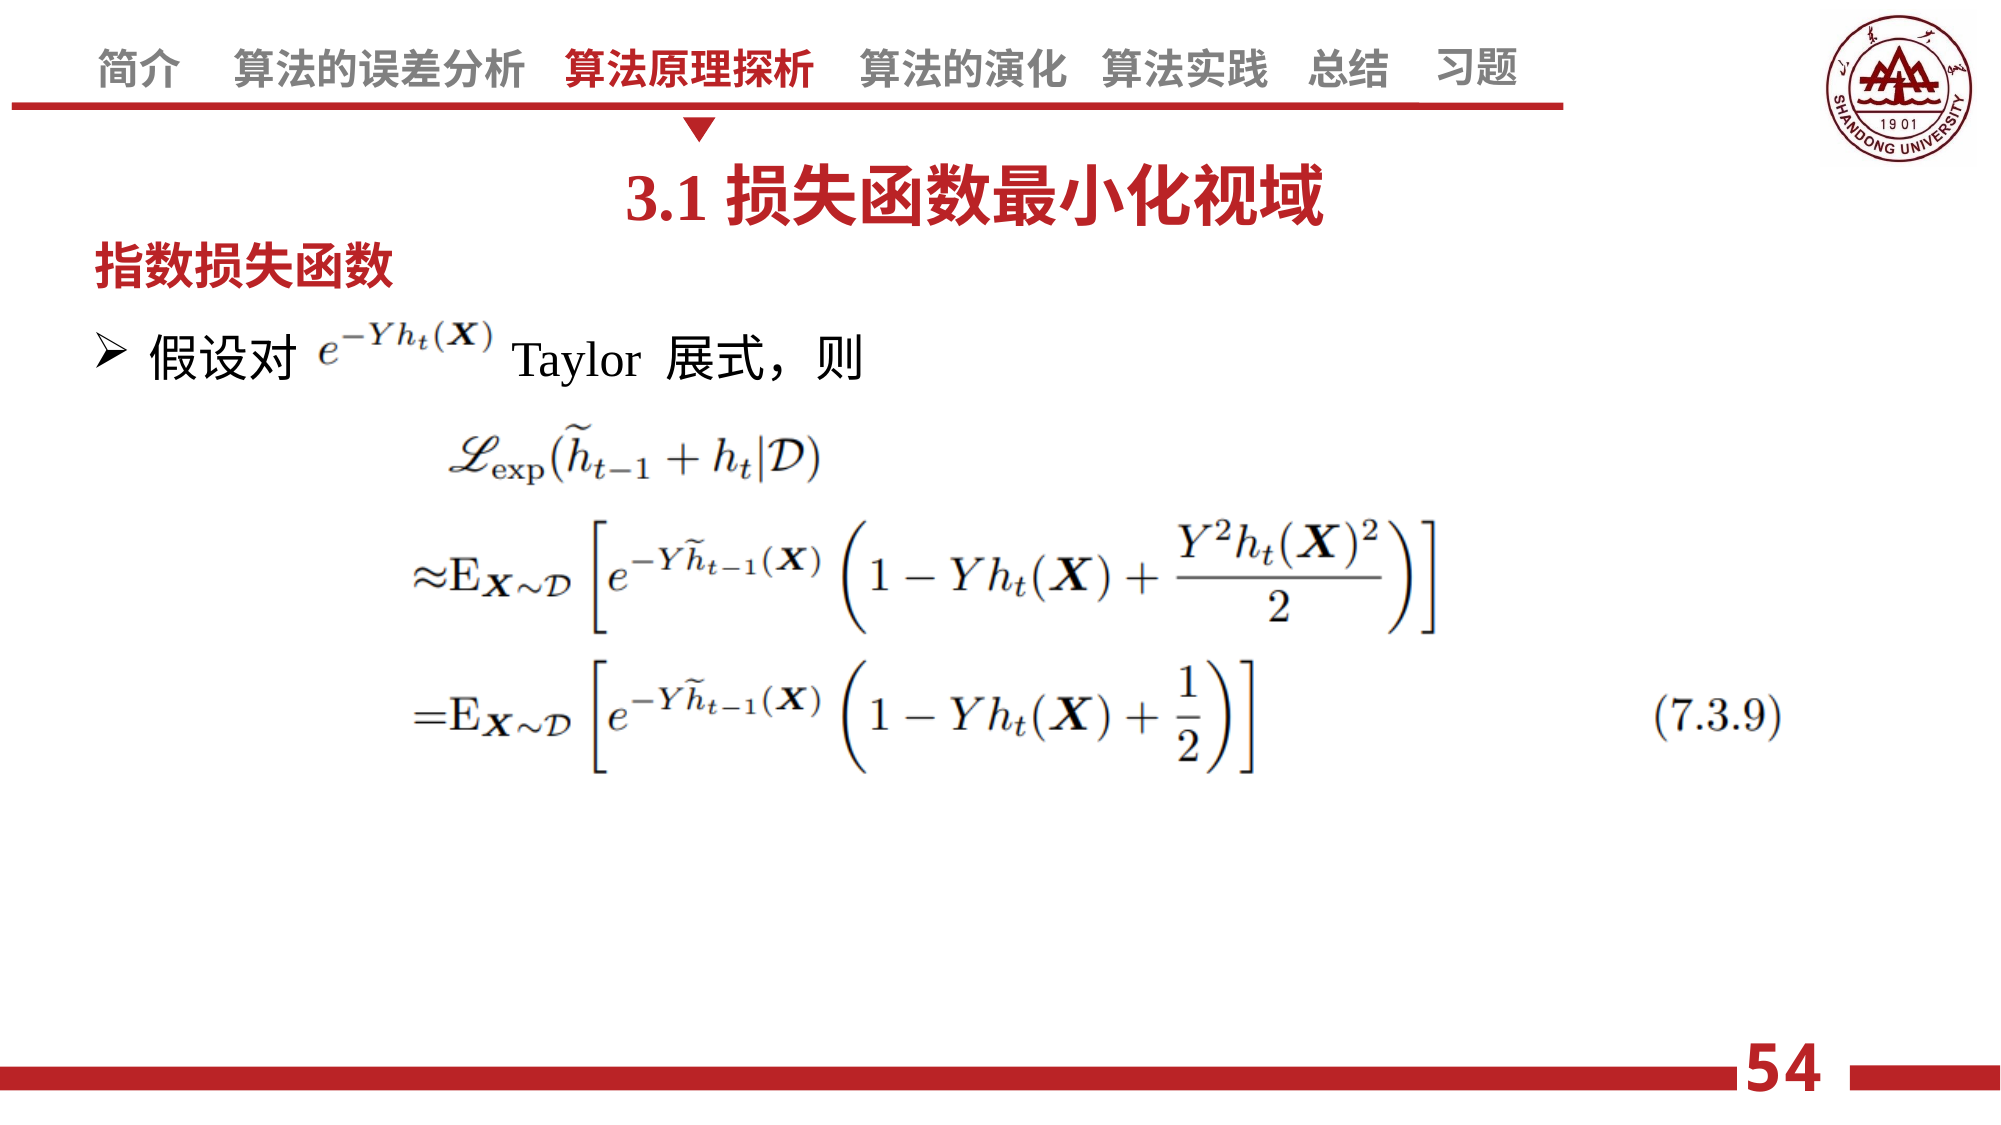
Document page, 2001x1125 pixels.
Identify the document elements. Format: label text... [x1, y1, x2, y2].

picture [302, 299, 502, 383]
picture [369, 388, 1795, 777]
picture [1820, 9, 1977, 167]
text_box 指数损失函数 [79, 226, 1083, 302]
text_box 假设对 利用 Taylor 展式，则 [504, 304, 1923, 394]
text_box 假设对 利用 Taylor 展式，则 [77, 304, 364, 394]
text_box 3.1损失函数最小化视域 [598, 146, 1601, 242]
